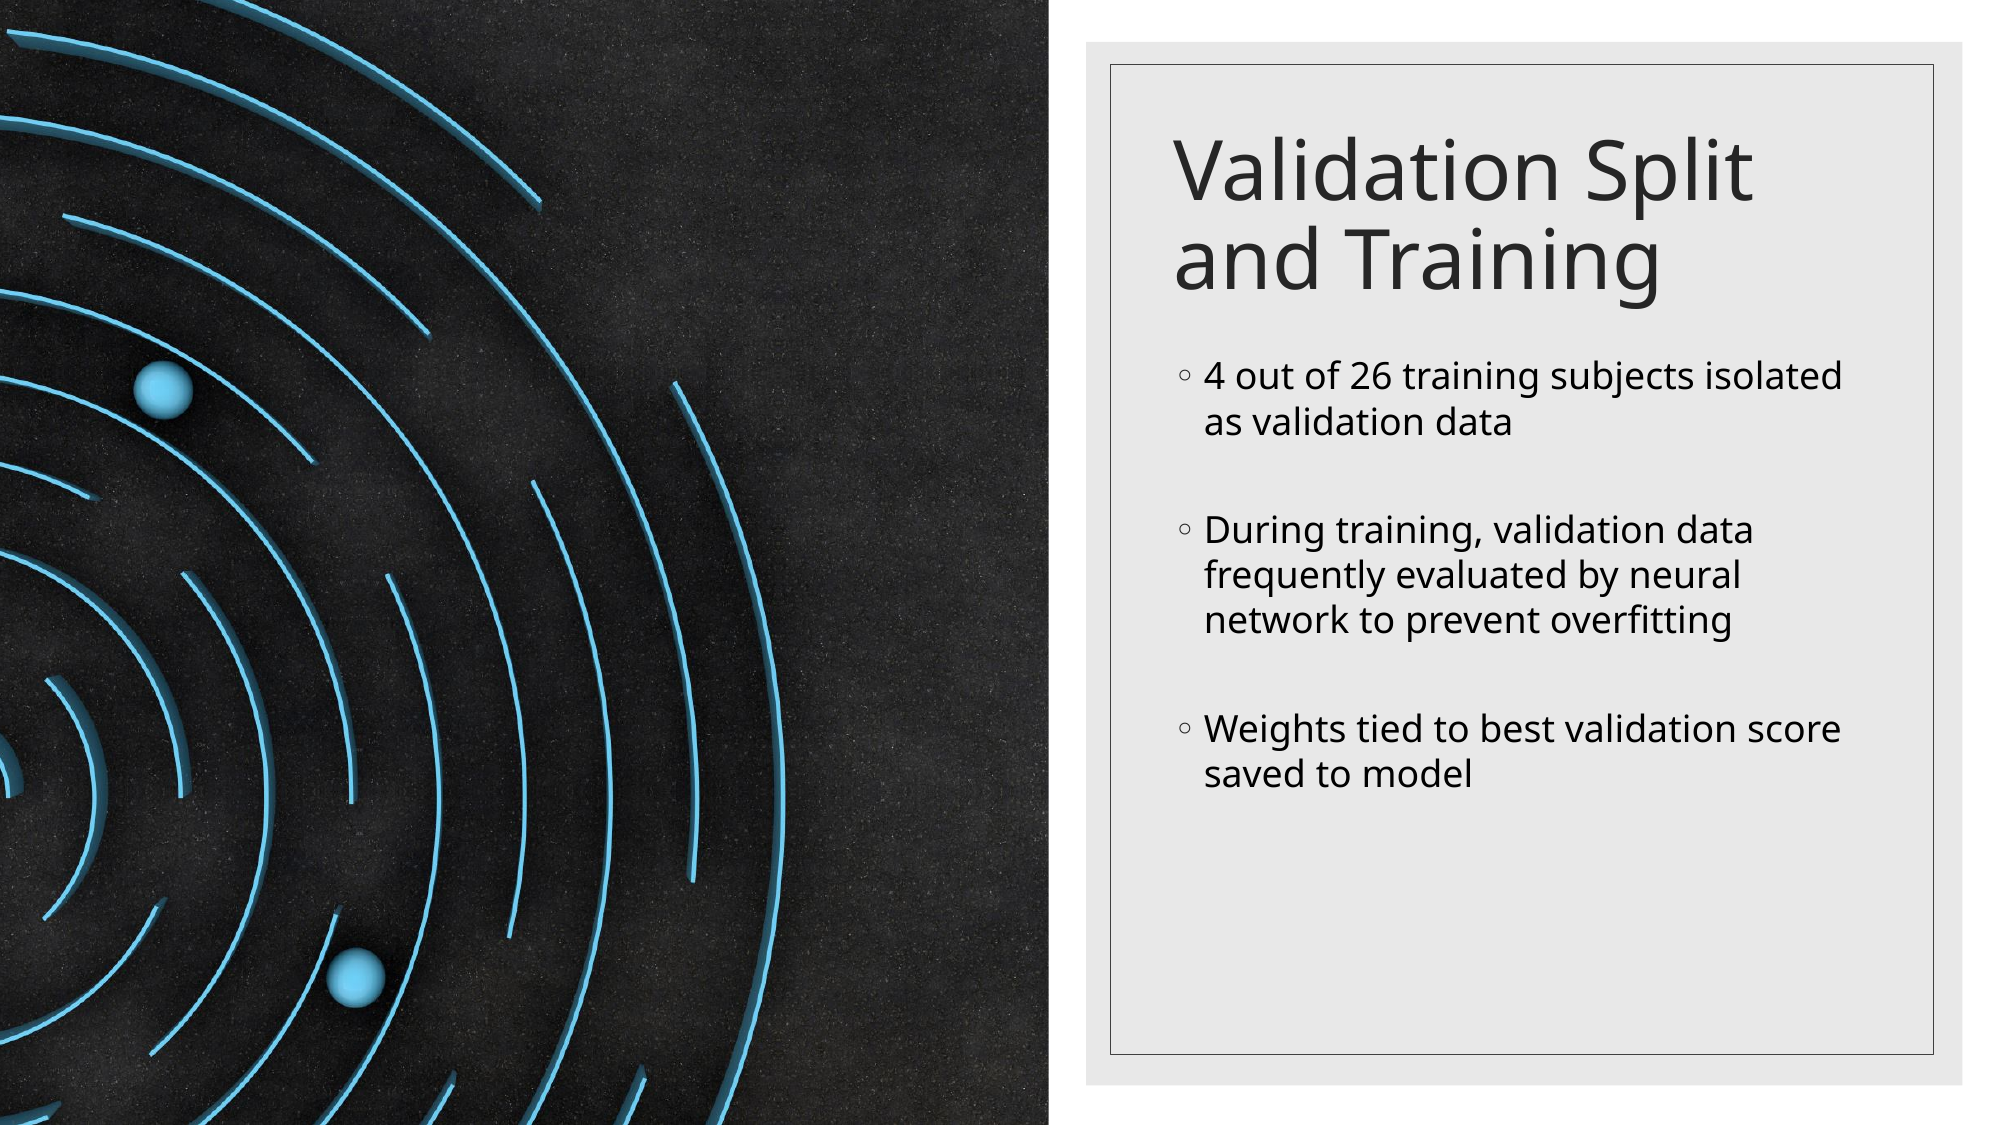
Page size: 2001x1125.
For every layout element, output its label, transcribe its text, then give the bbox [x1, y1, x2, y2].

list 4 out of 26 training subjects isolated as validation data During training, validation data frequently evaluated by neural network to prevent overfitting Weights tied to best validation score saved to model [1158, 345, 1893, 990]
text_box [1109, 64, 1935, 1056]
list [0, 0, 1049, 1125]
text_box [1054, 0, 2000, 1125]
title Validation Split and Training [1158, 105, 1893, 331]
text_box [1085, 41, 1963, 1086]
